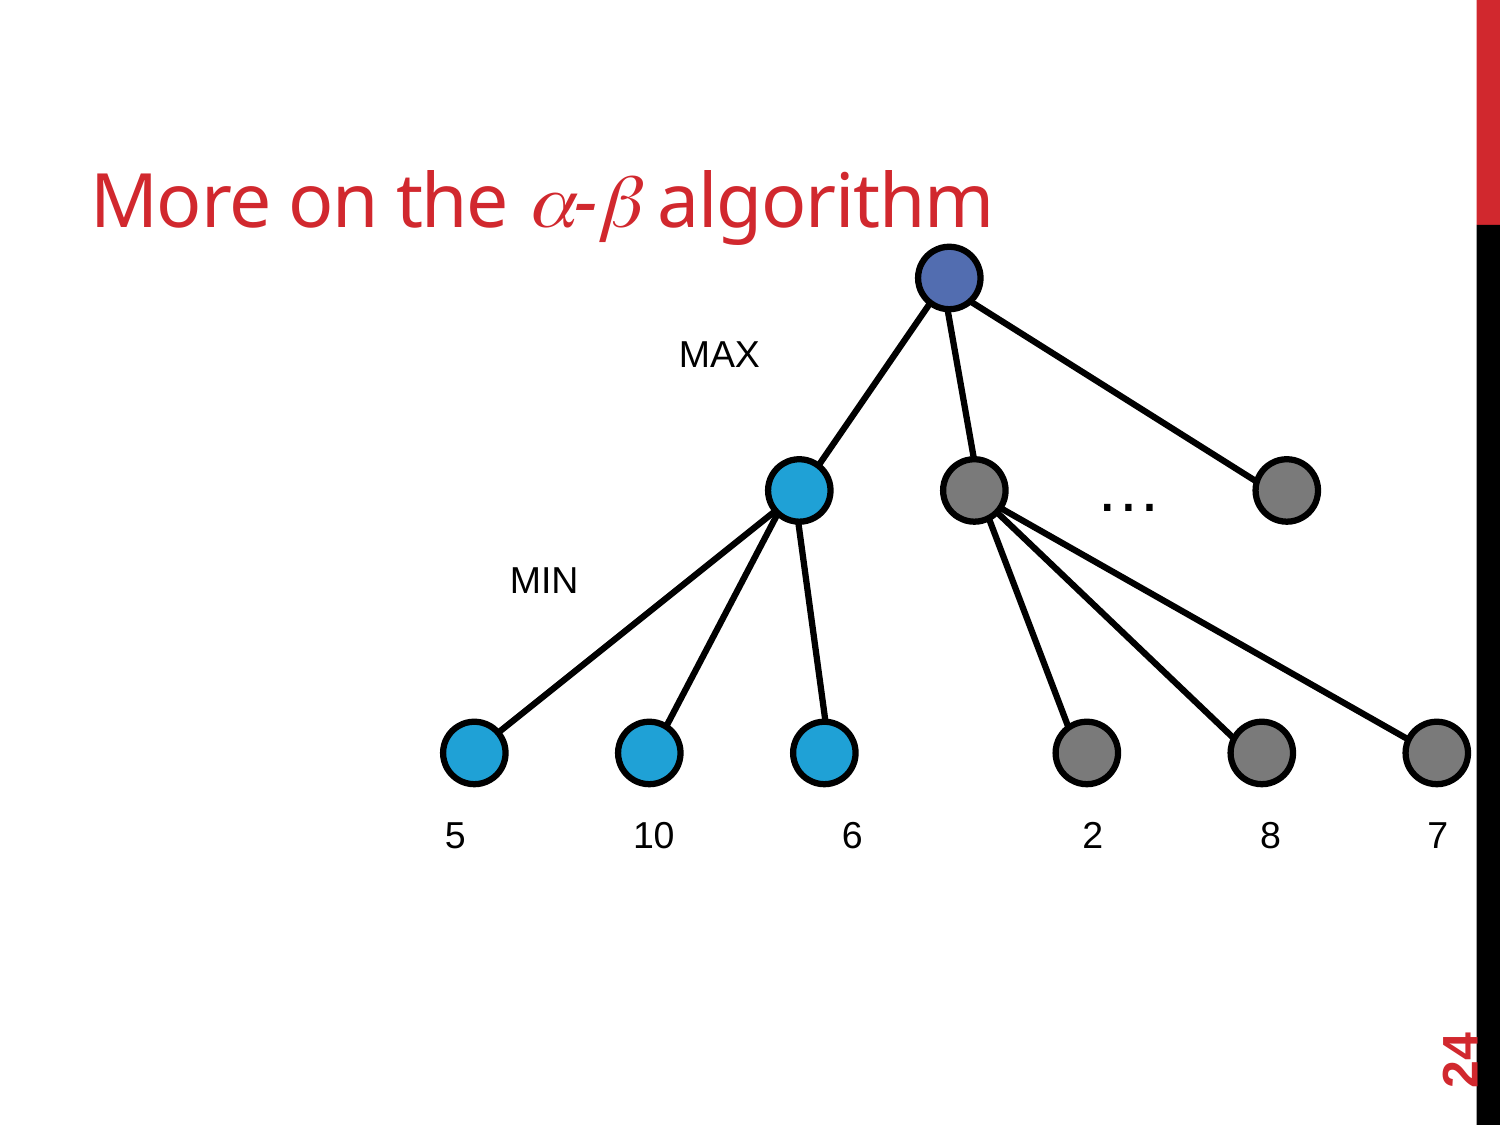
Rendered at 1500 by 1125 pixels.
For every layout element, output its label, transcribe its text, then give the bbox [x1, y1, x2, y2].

title More on the - algorithm [75, 25, 1025, 250]
text_box [793, 721, 856, 785]
text_box [1230, 721, 1294, 785]
text_box [1255, 459, 1319, 522]
slide_number 24 [1427, 887, 1488, 1104]
text_box … [1080, 437, 1178, 532]
text_box [918, 246, 981, 310]
text_box [1055, 721, 1119, 785]
text_box MIN [495, 549, 594, 609]
text_box [768, 459, 831, 522]
text_box 5 10 6 2 8 7 [430, 803, 1467, 864]
text_box [618, 721, 681, 785]
text_box MAX [663, 322, 775, 383]
text_box [1405, 721, 1469, 785]
text_box [943, 459, 1006, 522]
text_box [443, 721, 506, 785]
